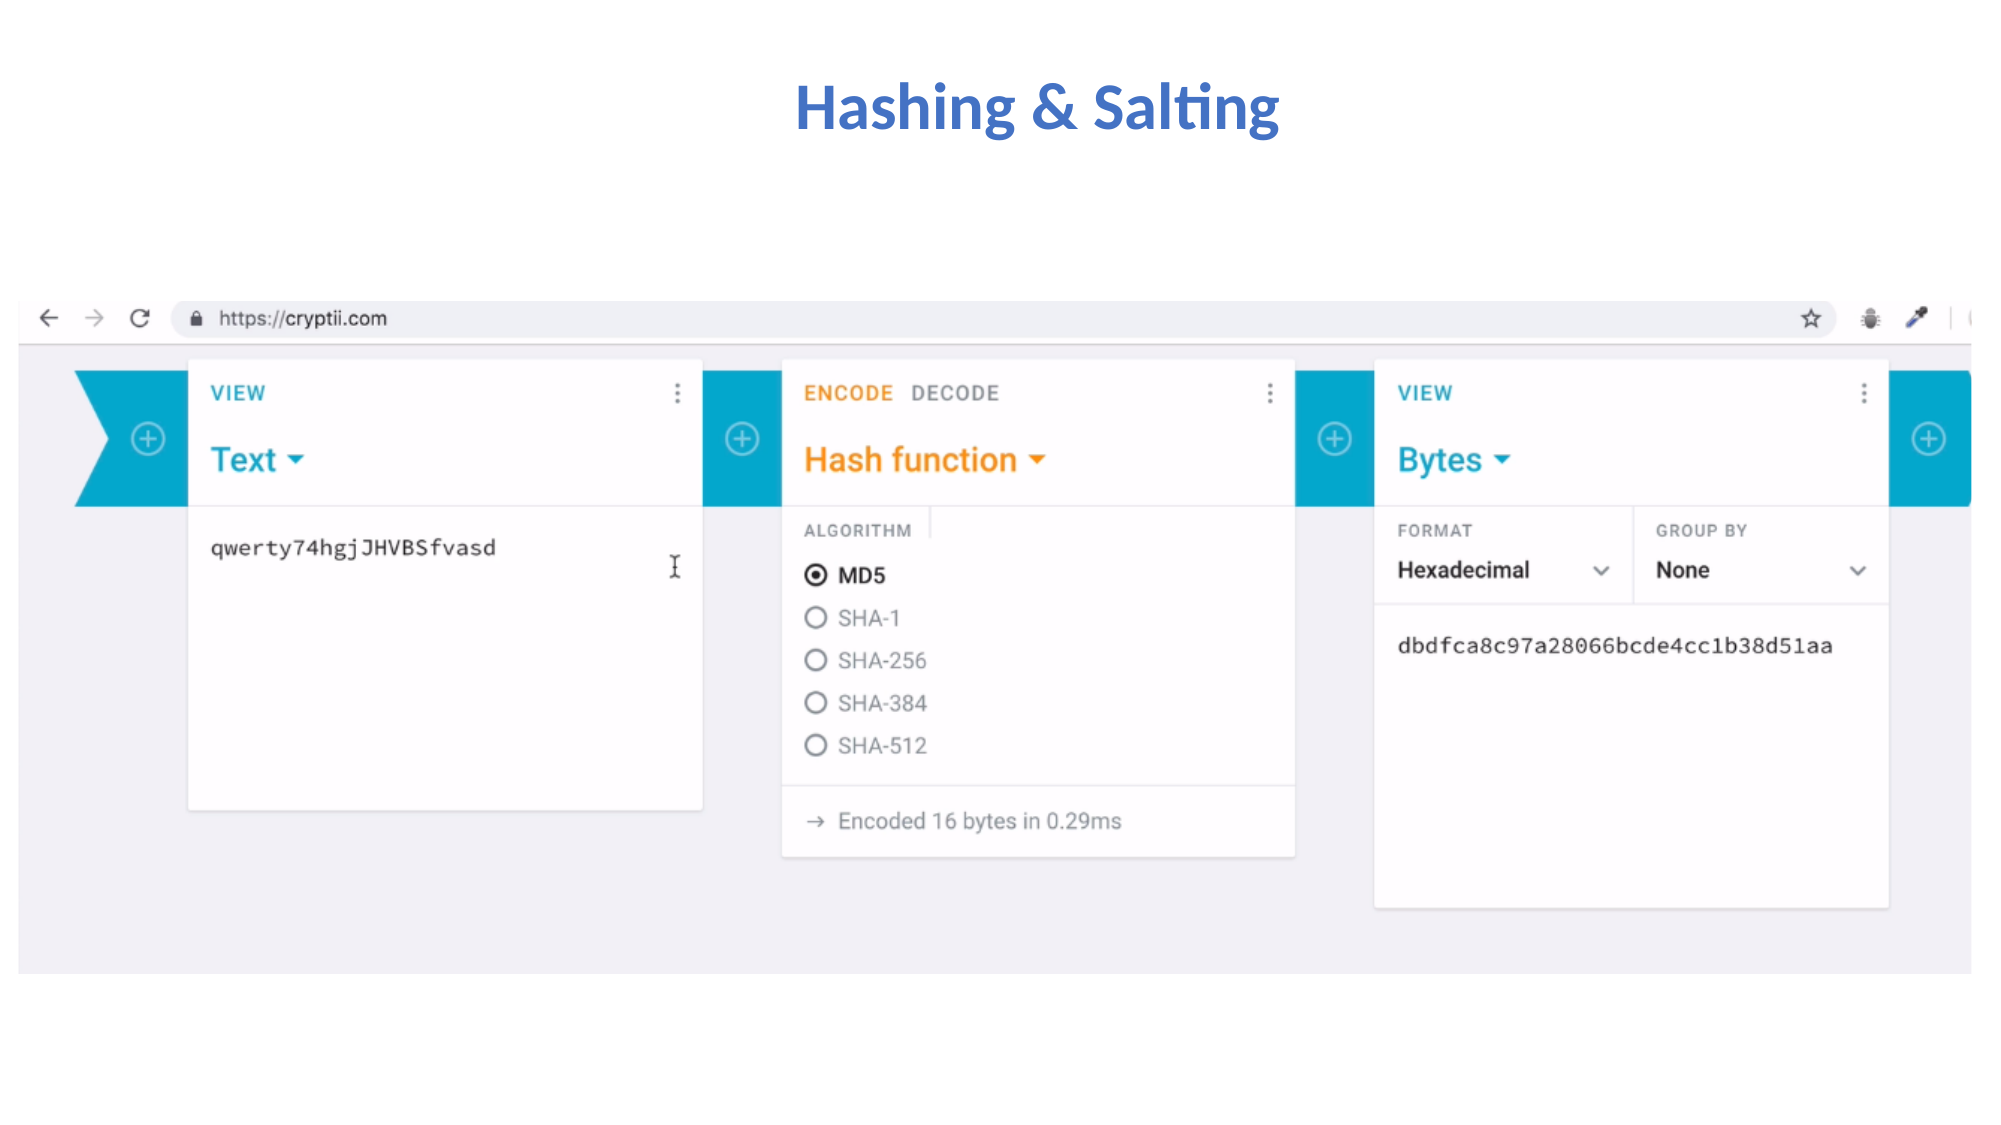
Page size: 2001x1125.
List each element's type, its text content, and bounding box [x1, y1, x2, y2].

text_box Hashing & Salting [777, 55, 1299, 151]
picture [18, 301, 1972, 974]
